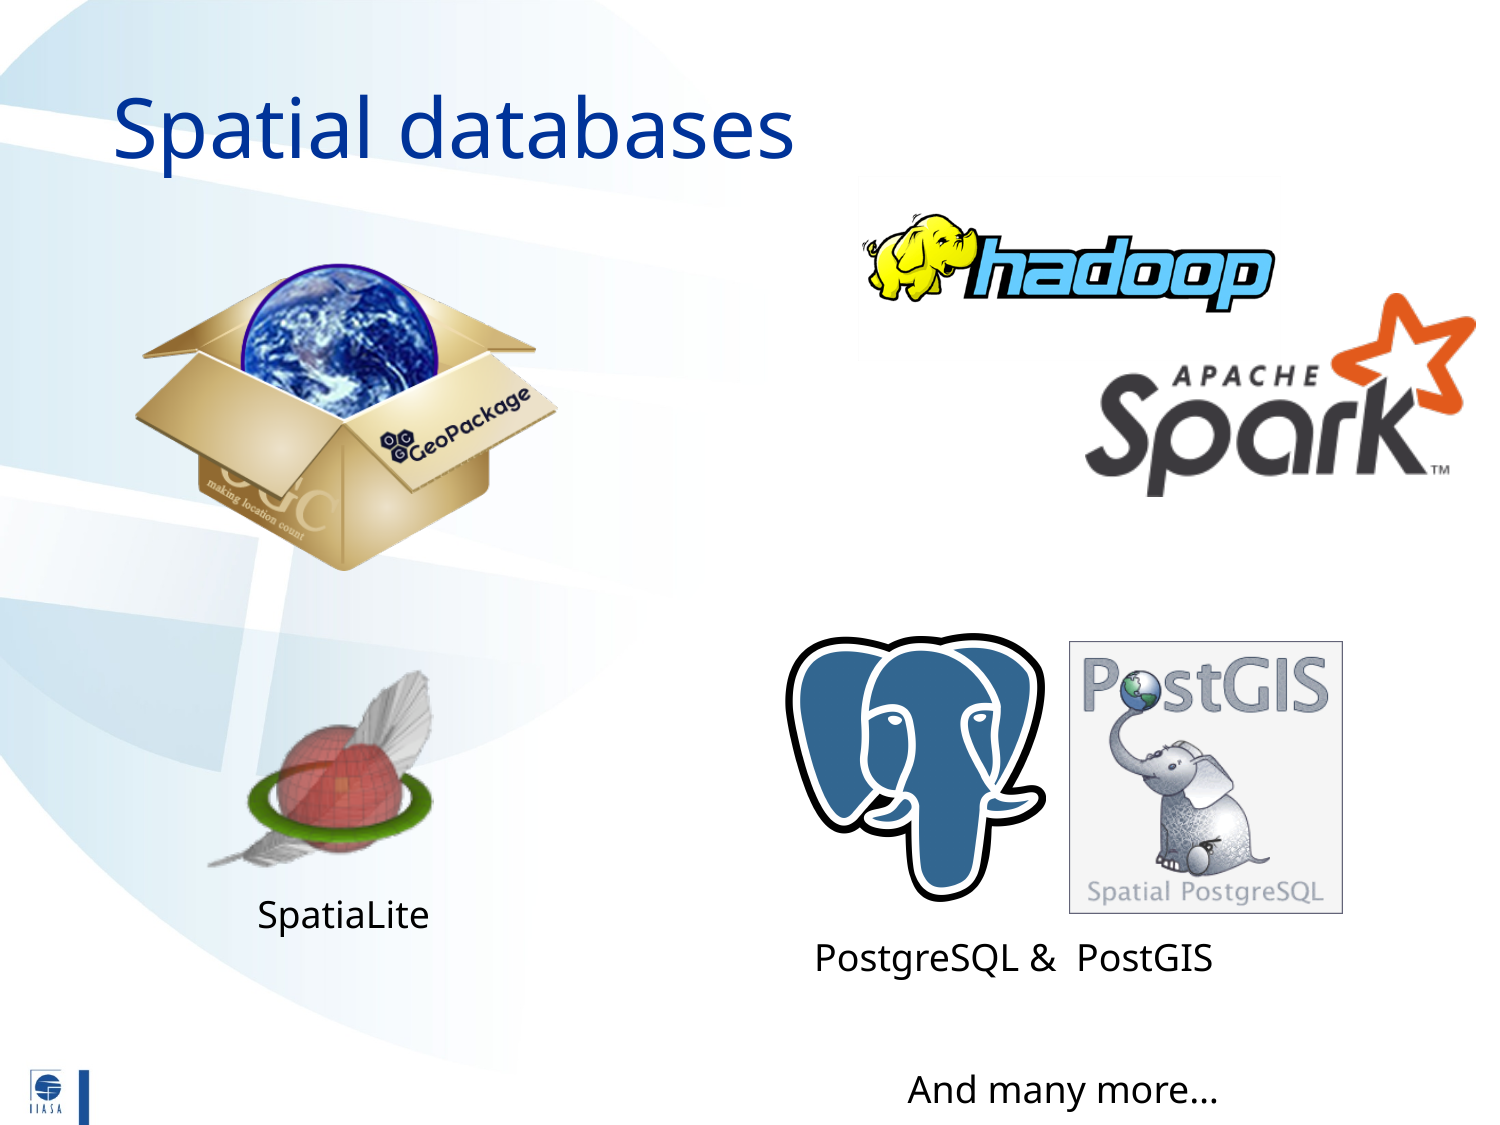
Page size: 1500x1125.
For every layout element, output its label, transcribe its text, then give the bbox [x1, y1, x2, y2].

title Spatial databases [111, 74, 1425, 263]
text_box SpatiaLite [242, 883, 538, 944]
text_box And many more… [360, 1058, 1235, 1119]
text_box PostgreSQL & PostGIS [799, 926, 1282, 986]
picture [0, 0, 1500, 1125]
